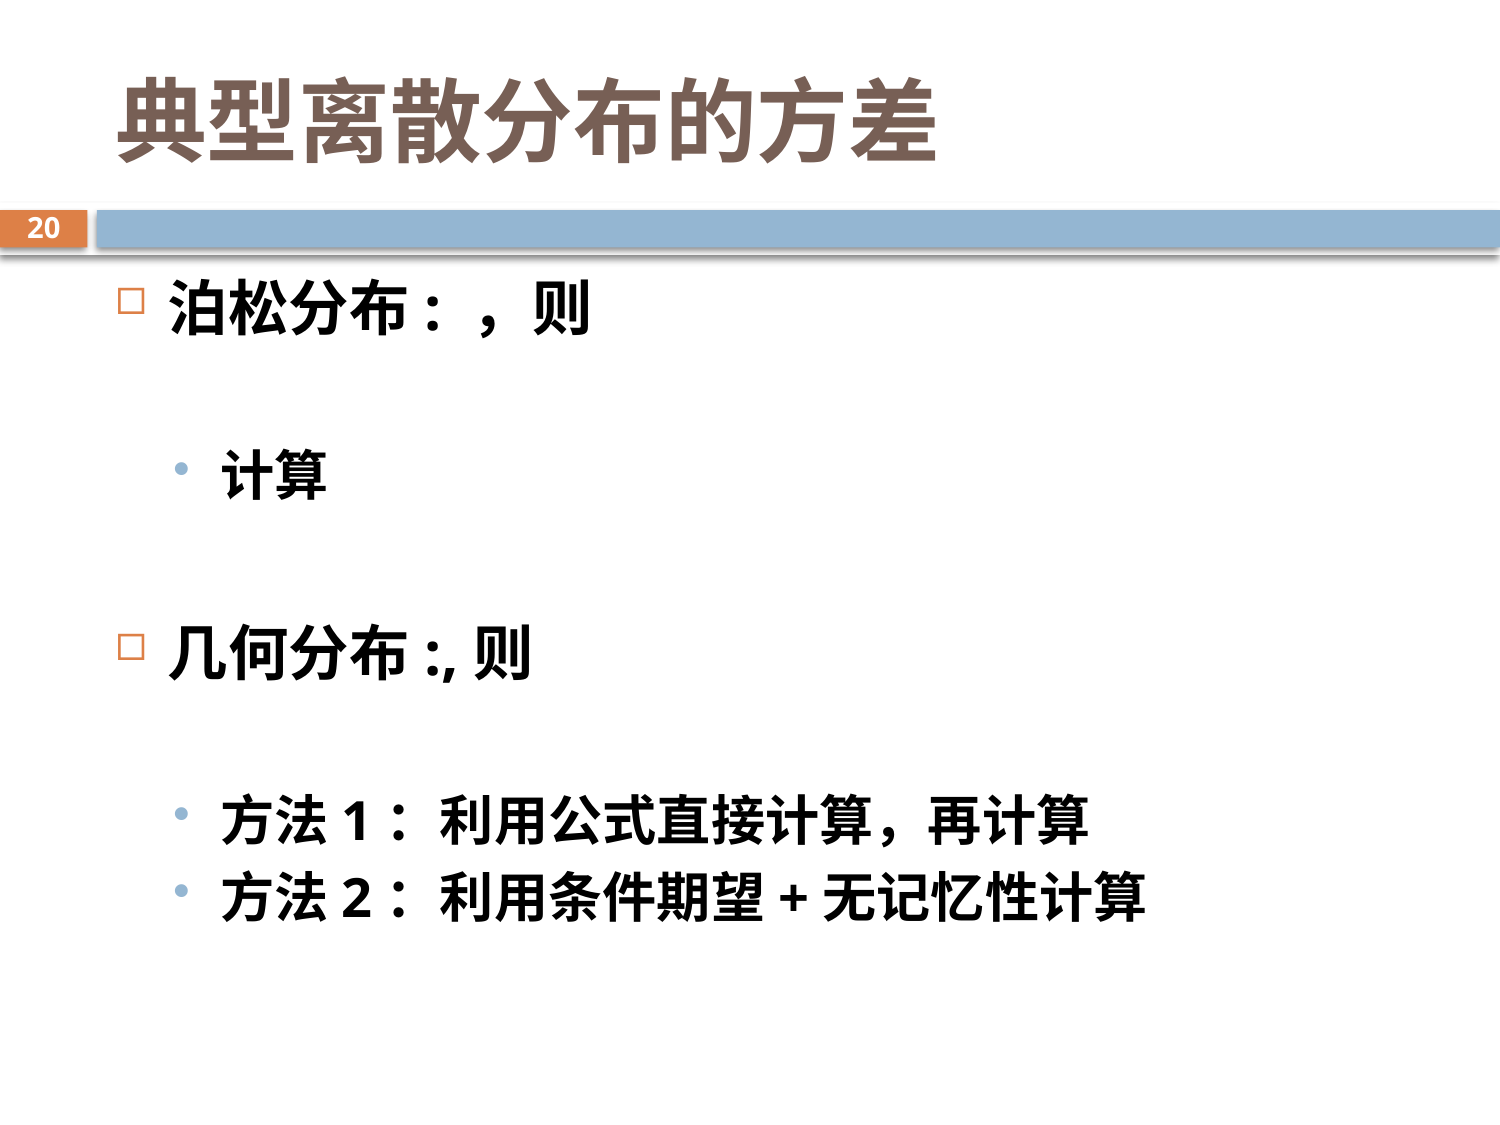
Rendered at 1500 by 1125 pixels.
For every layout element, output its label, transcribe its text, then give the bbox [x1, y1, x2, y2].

title 典型离散分布的方差 [100, 37, 1438, 200]
slide_number 20 [0, 208, 88, 249]
